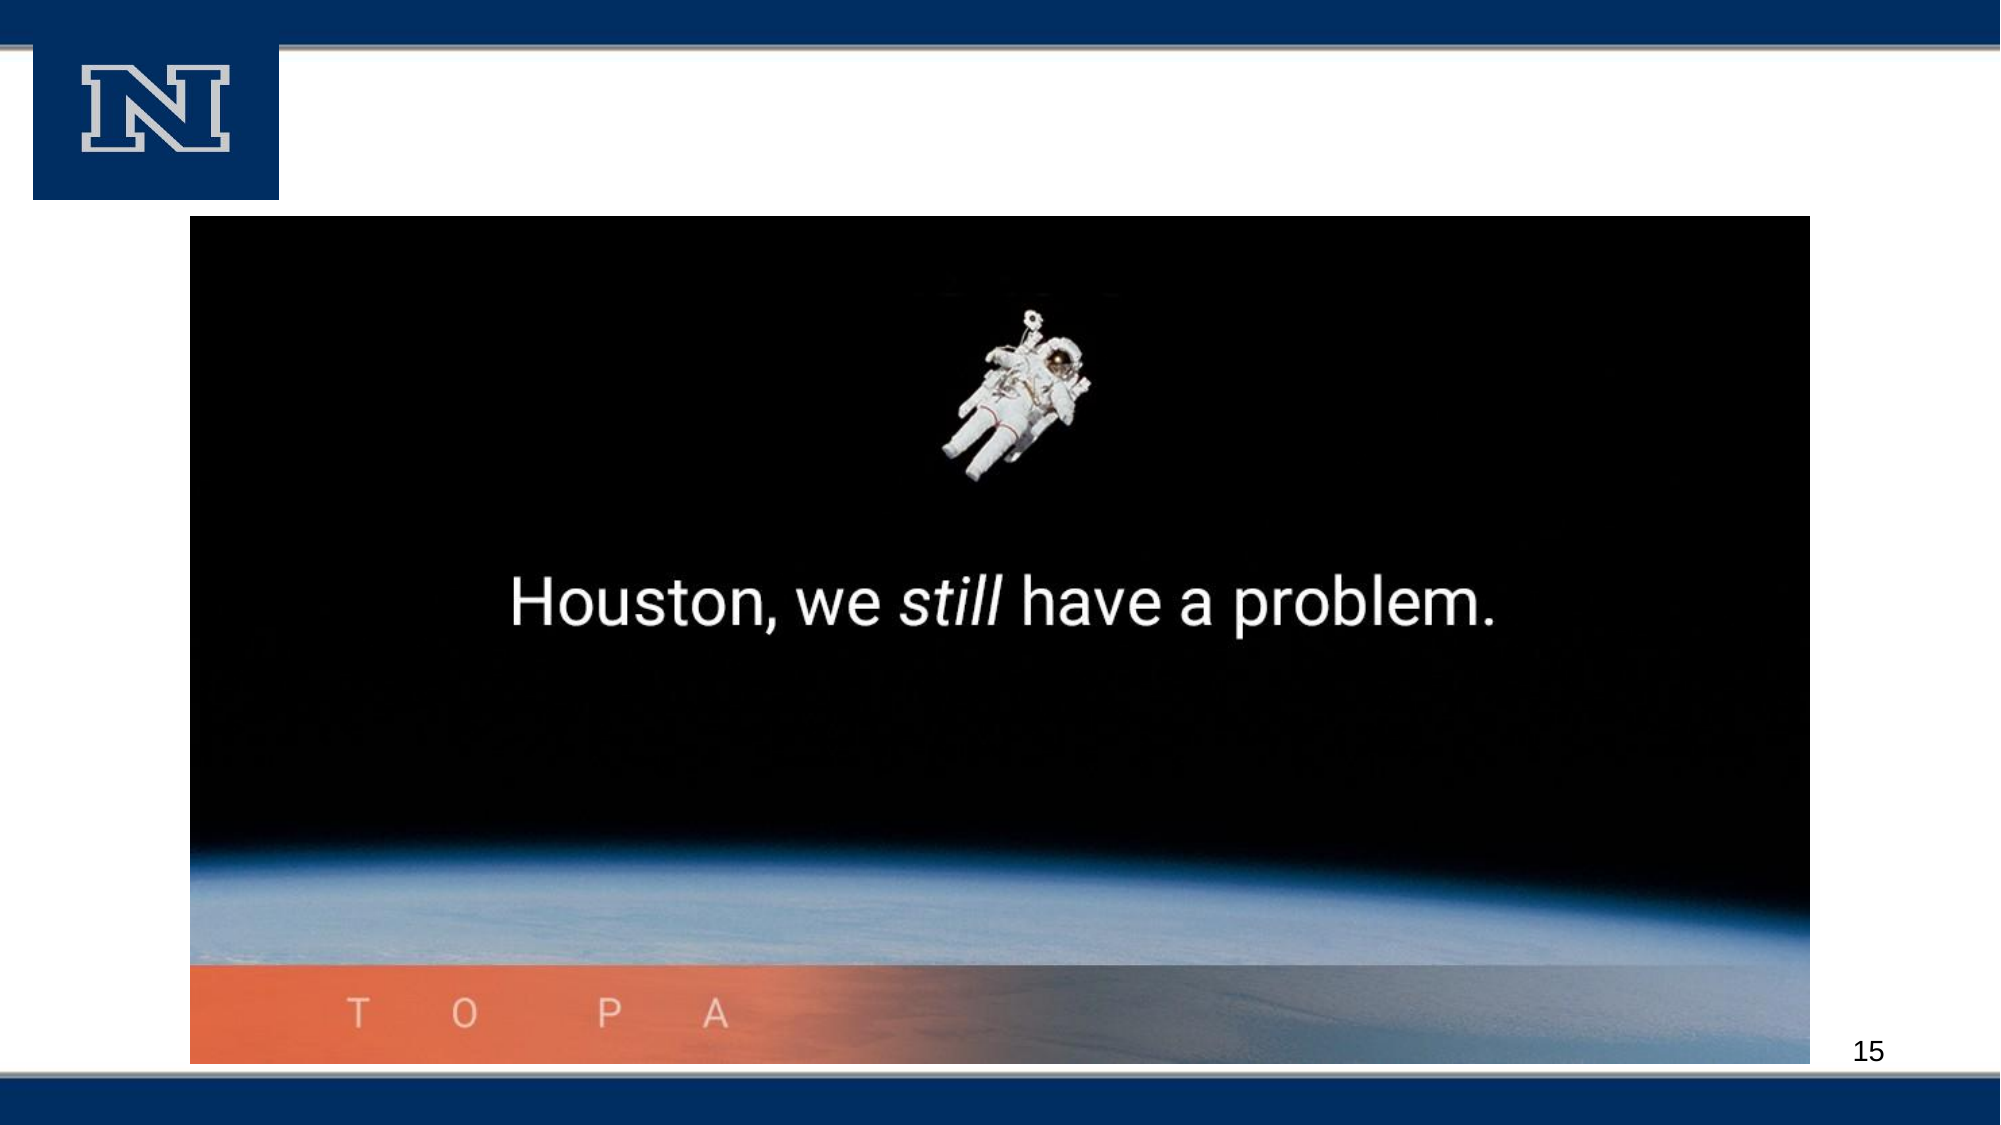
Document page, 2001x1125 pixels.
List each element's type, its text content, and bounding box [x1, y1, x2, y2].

picture [0, 0, 2000, 200]
slide_number 15 [1433, 1024, 1900, 1103]
picture [0, 215, 2000, 1125]
